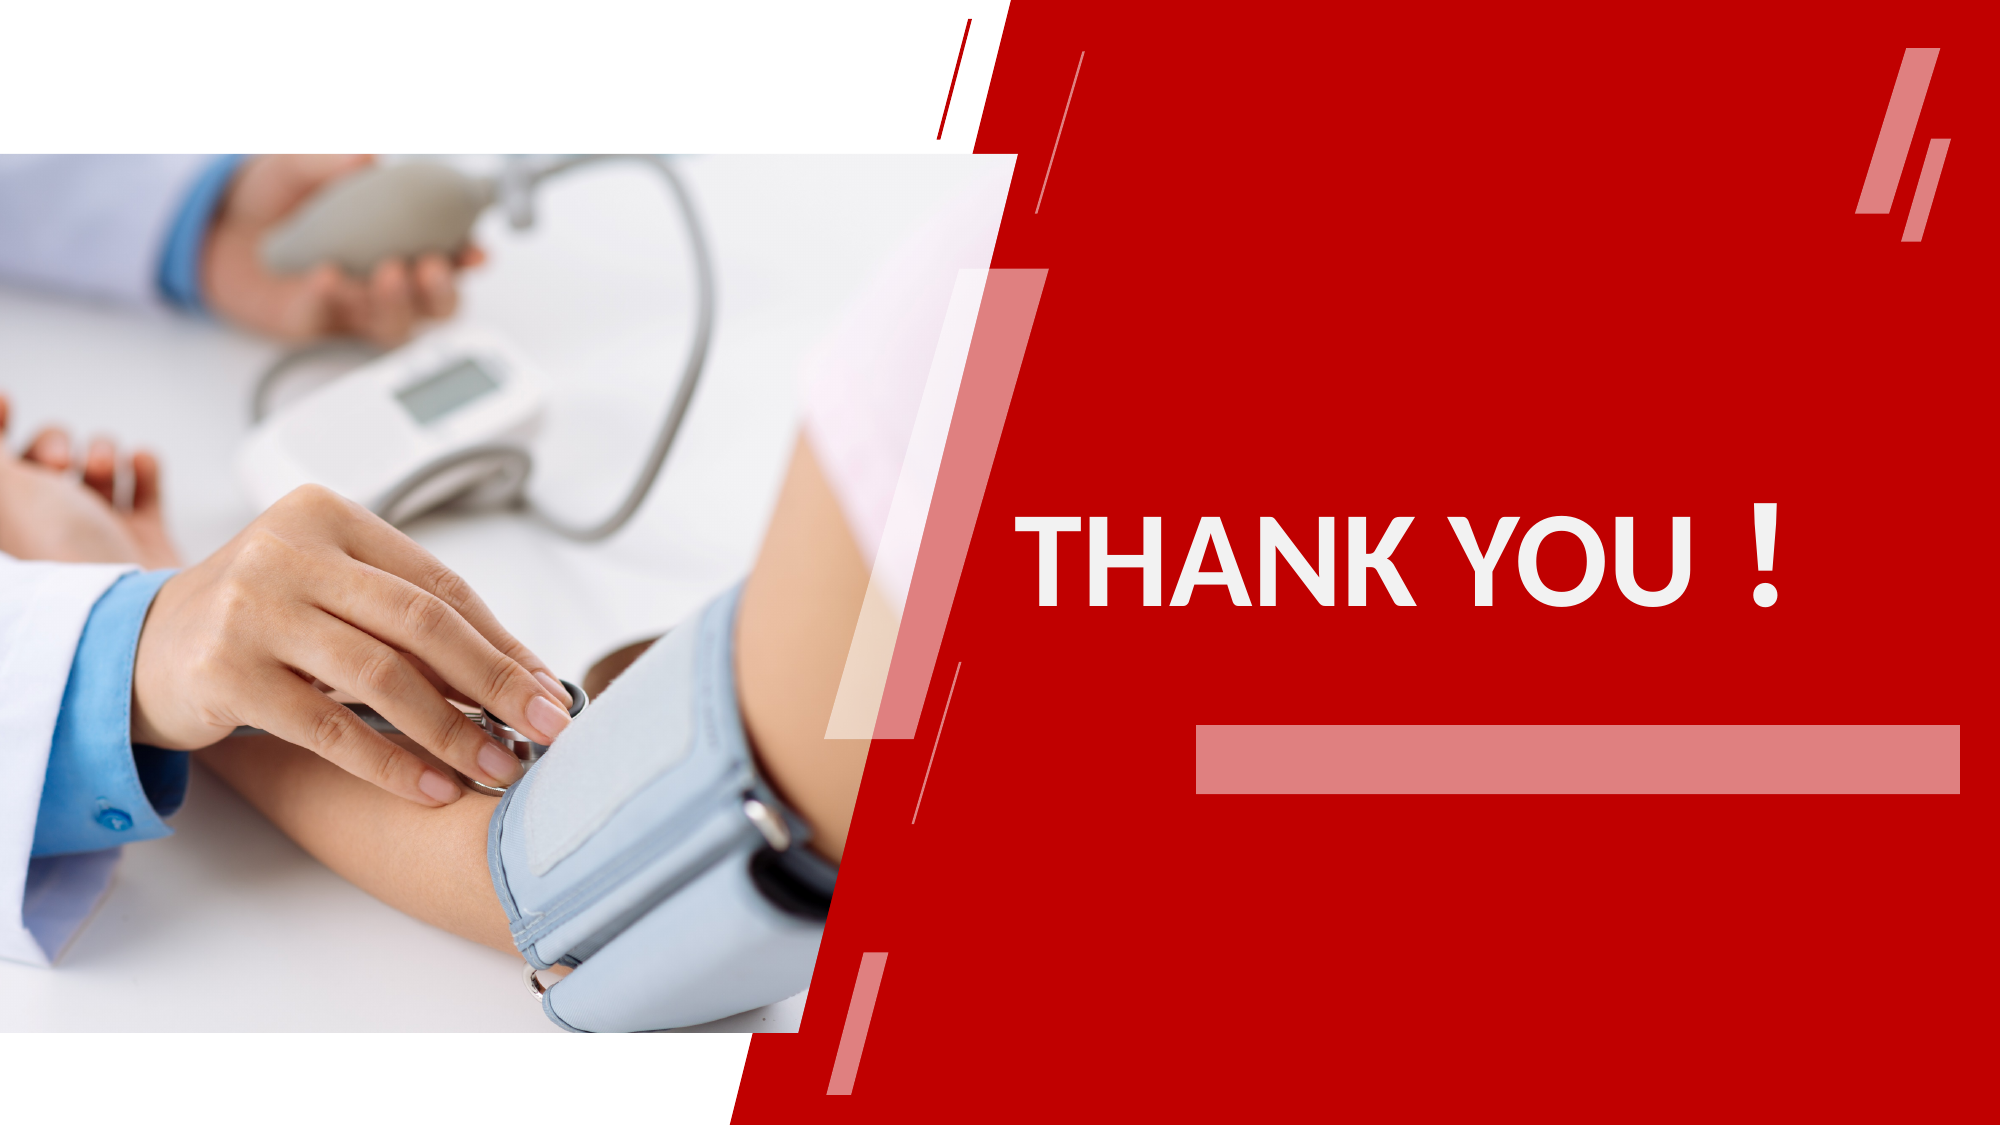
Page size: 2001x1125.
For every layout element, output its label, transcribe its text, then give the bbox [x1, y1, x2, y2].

picture [0, 153, 1018, 1033]
text_box [728, 0, 2000, 1125]
text_box [1899, 137, 1953, 243]
text_box [936, 18, 972, 140]
text_box THANK YOU！ [1018, 461, 1960, 642]
text_box [1195, 724, 1961, 795]
text_box [1853, 47, 1942, 215]
text_box [1018, 267, 1051, 380]
text_box [1033, 50, 1087, 215]
text_box [824, 1033, 869, 1096]
